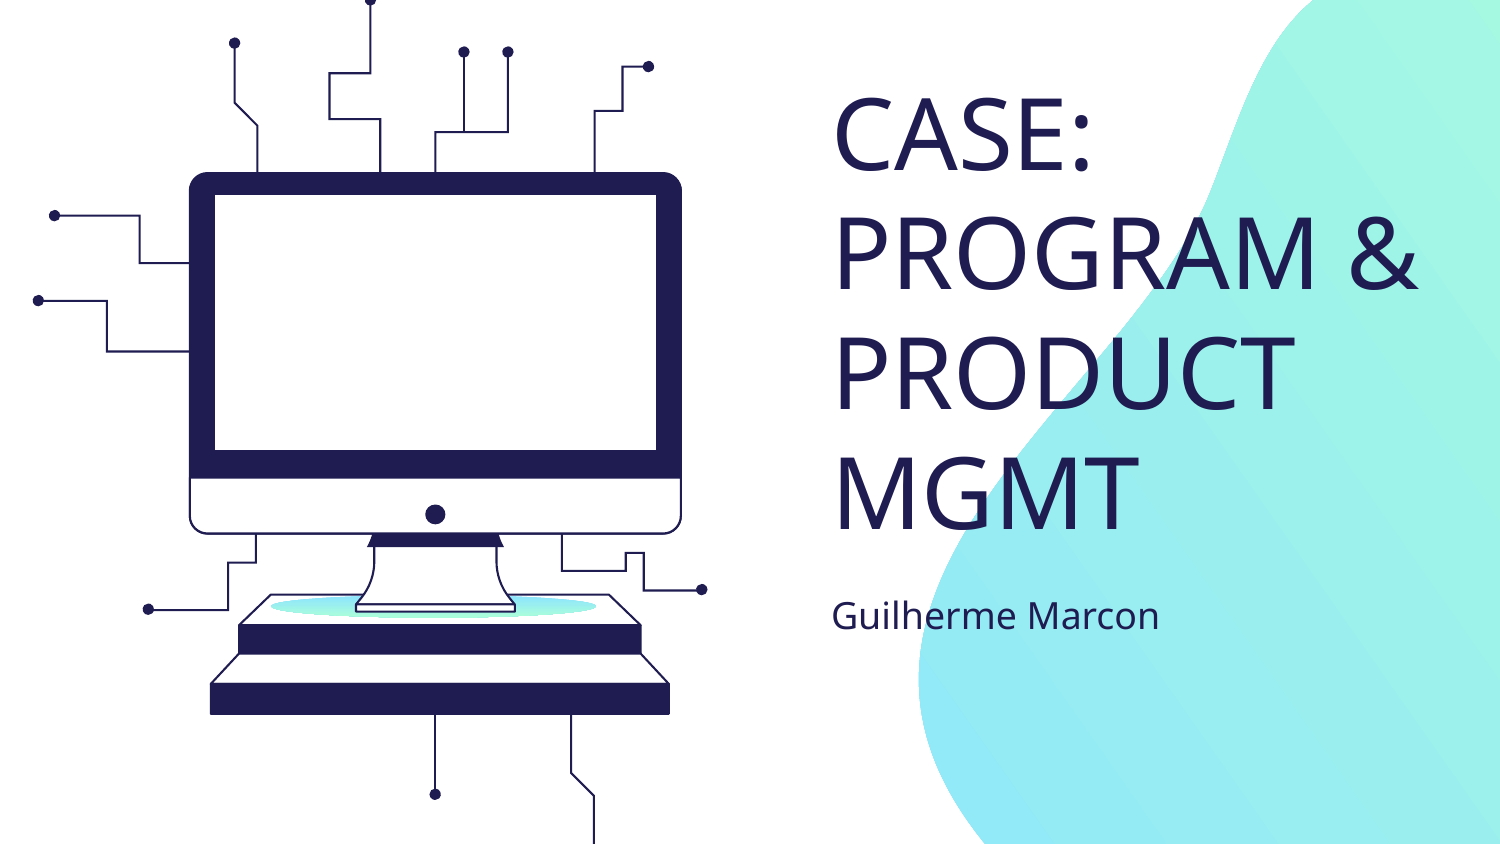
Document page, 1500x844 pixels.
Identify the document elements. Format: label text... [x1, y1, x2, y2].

text_box [1252, 0, 1500, 86]
text_box [920, 565, 1500, 844]
title CASE: PROGRAM & PRODUCT MGMT [816, 86, 1500, 565]
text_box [31, 0, 708, 844]
subtitle Guilherme Marcon [816, 577, 1452, 708]
